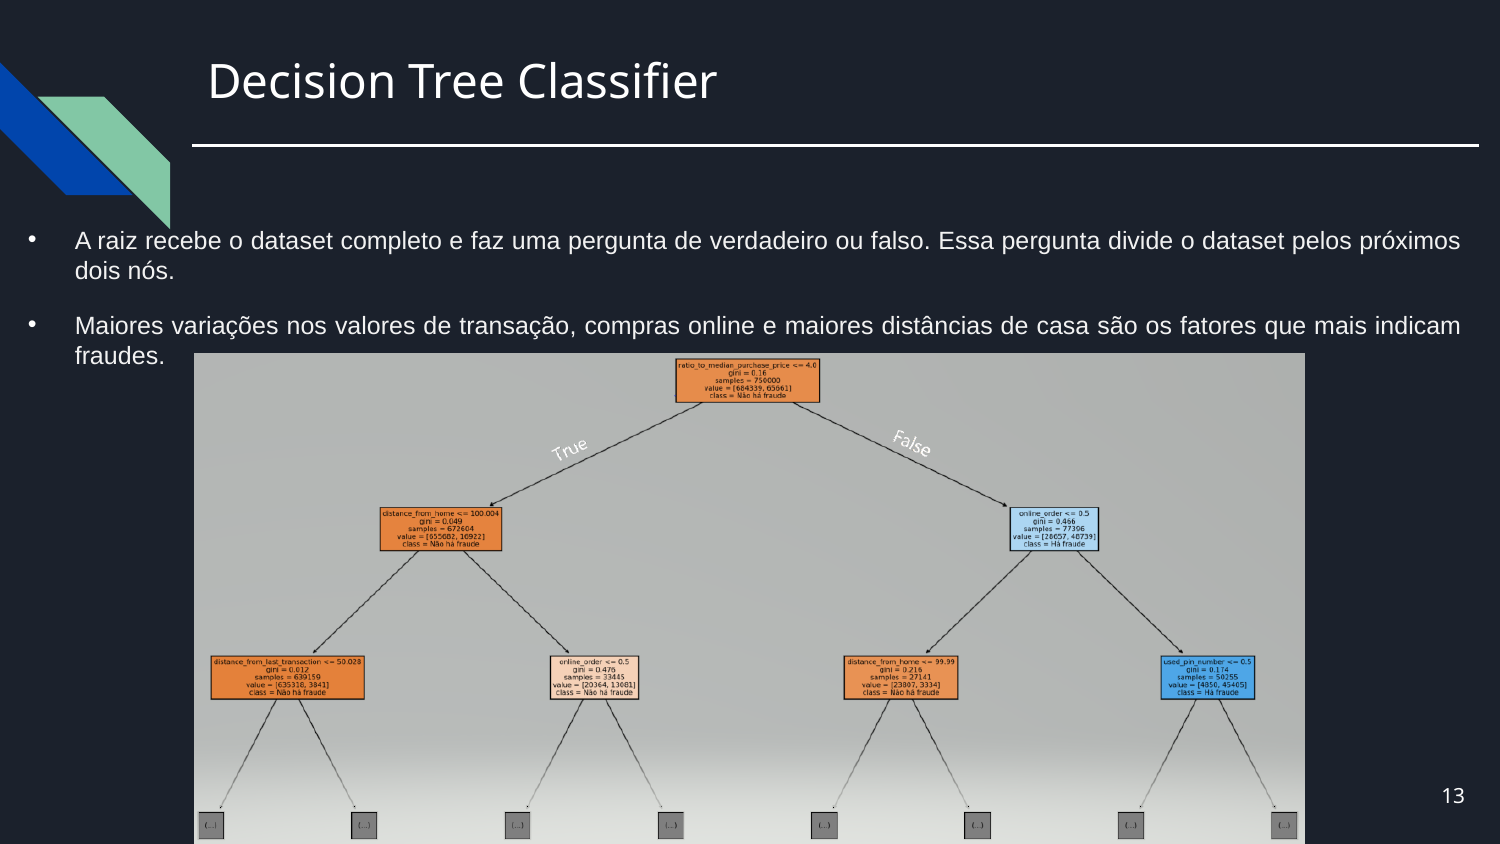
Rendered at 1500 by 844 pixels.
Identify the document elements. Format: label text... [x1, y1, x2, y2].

text_box Decision Tree Classifier [192, 35, 945, 123]
picture [194, 353, 1306, 844]
slide_number 13 [1389, 764, 1480, 830]
text_box A raiz recebe o dataset completo e faz uma pergunta de verdadeiro ou falso. Essa pergunta divide o dataset pelos próximos dois nós. Maiores variações nos valores de transação, compras online e maiores distâncias de casa são os fatores que mais indicam fraudes. [13, 216, 1479, 377]
